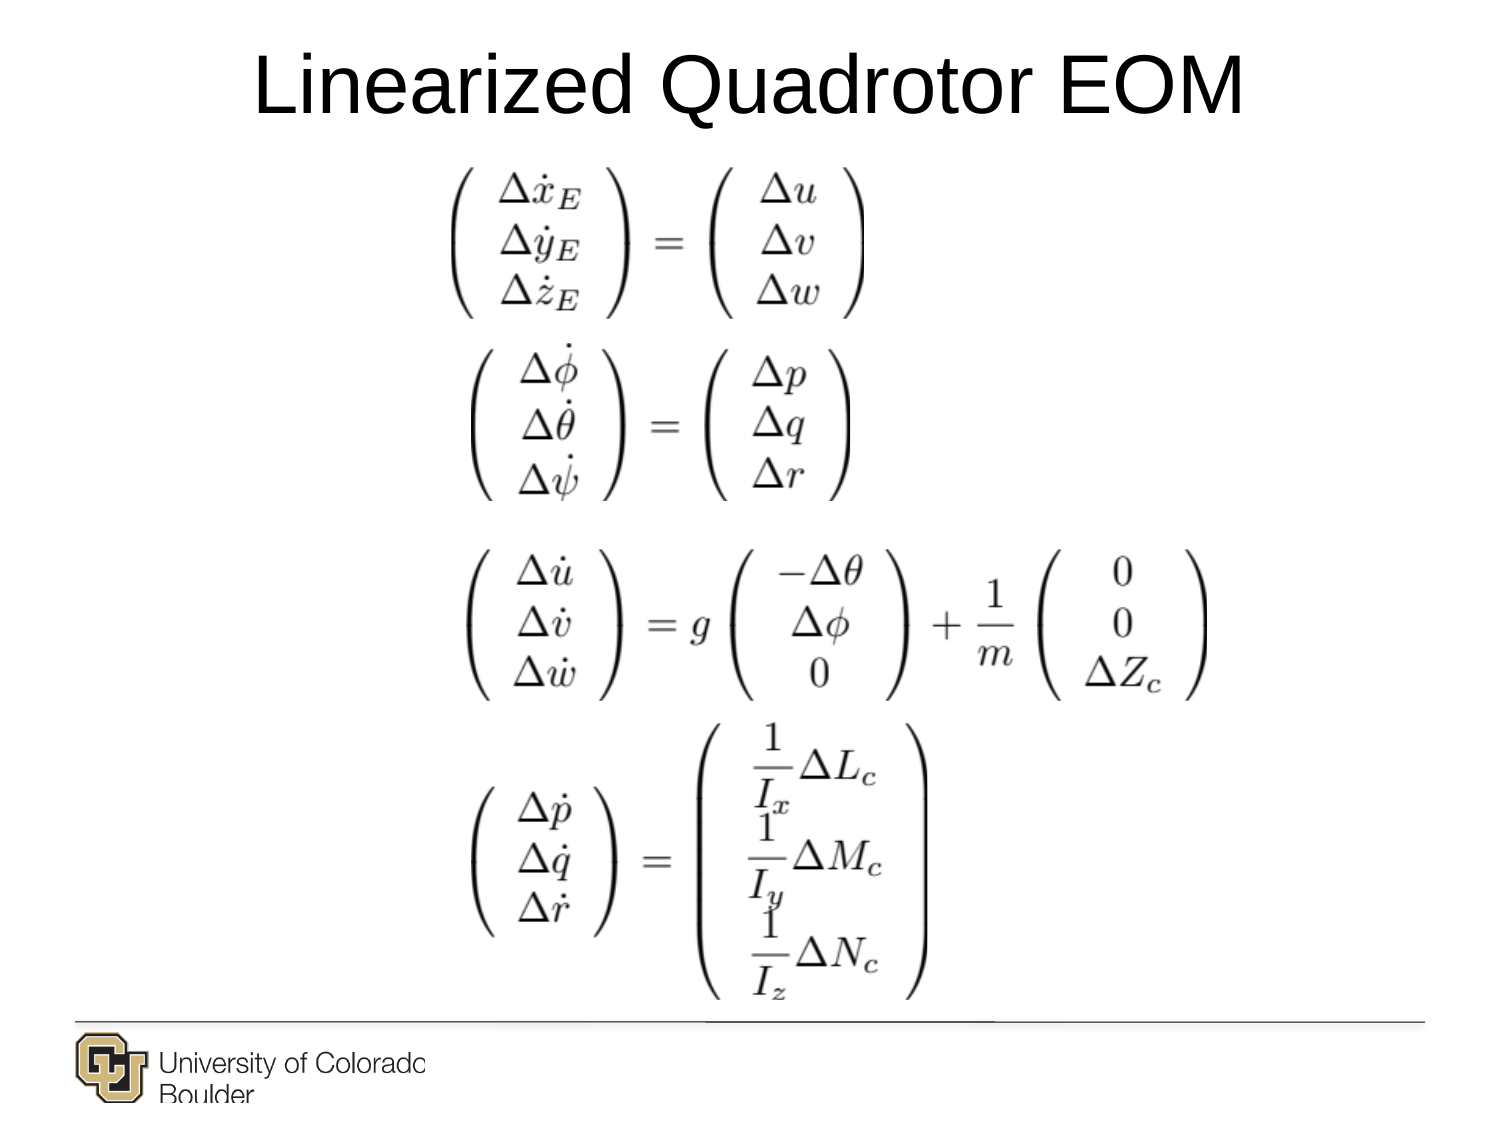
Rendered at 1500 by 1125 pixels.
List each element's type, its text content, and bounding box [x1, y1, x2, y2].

picture [470, 343, 851, 501]
picture [470, 722, 928, 1000]
picture [464, 548, 1208, 701]
picture [451, 166, 865, 320]
title Linearized Quadrotor EOM [75, 26, 1425, 135]
